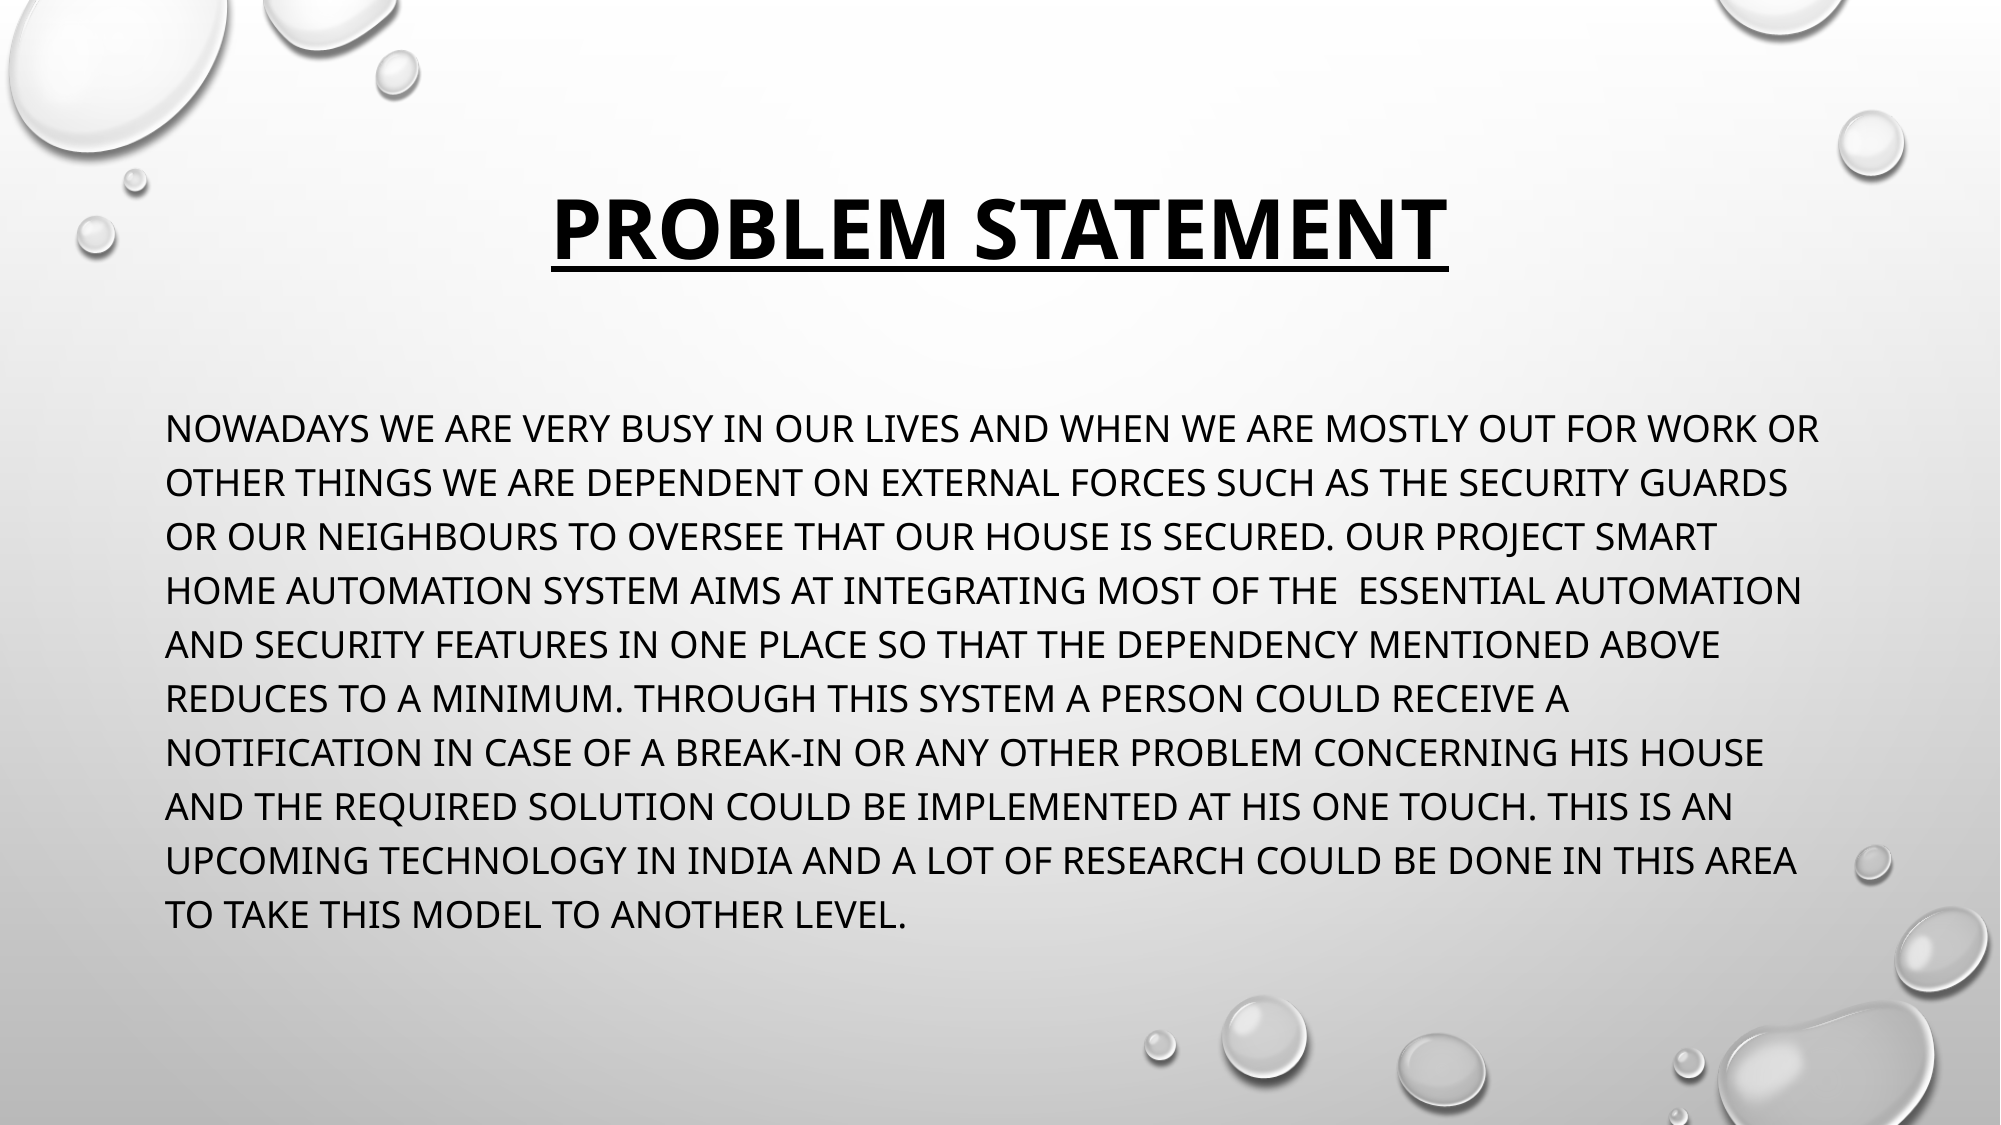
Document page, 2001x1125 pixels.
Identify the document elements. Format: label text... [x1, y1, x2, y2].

title PROBLEM STATEMENT [149, 101, 1851, 364]
picture [0, 0, 2000, 1125]
list Nowadays we are very busy in our lives and when we are mostly out for work or other things we are dependent on external forces such as the security guards or our neighbours to oversee that our house is secured. Our project Smart Home Automation System aims at integrating most of the essential automation and security features in one place so that the dependency mentioned above reduces to a minimum. Through this system a person could receive a notification in case of a break-in or any other problem concerning his house and the required solution could be implemented at his one touch. This is an upcoming technology in India and a lot of research could be done in this area to take this model to another level. [149, 388, 1850, 950]
